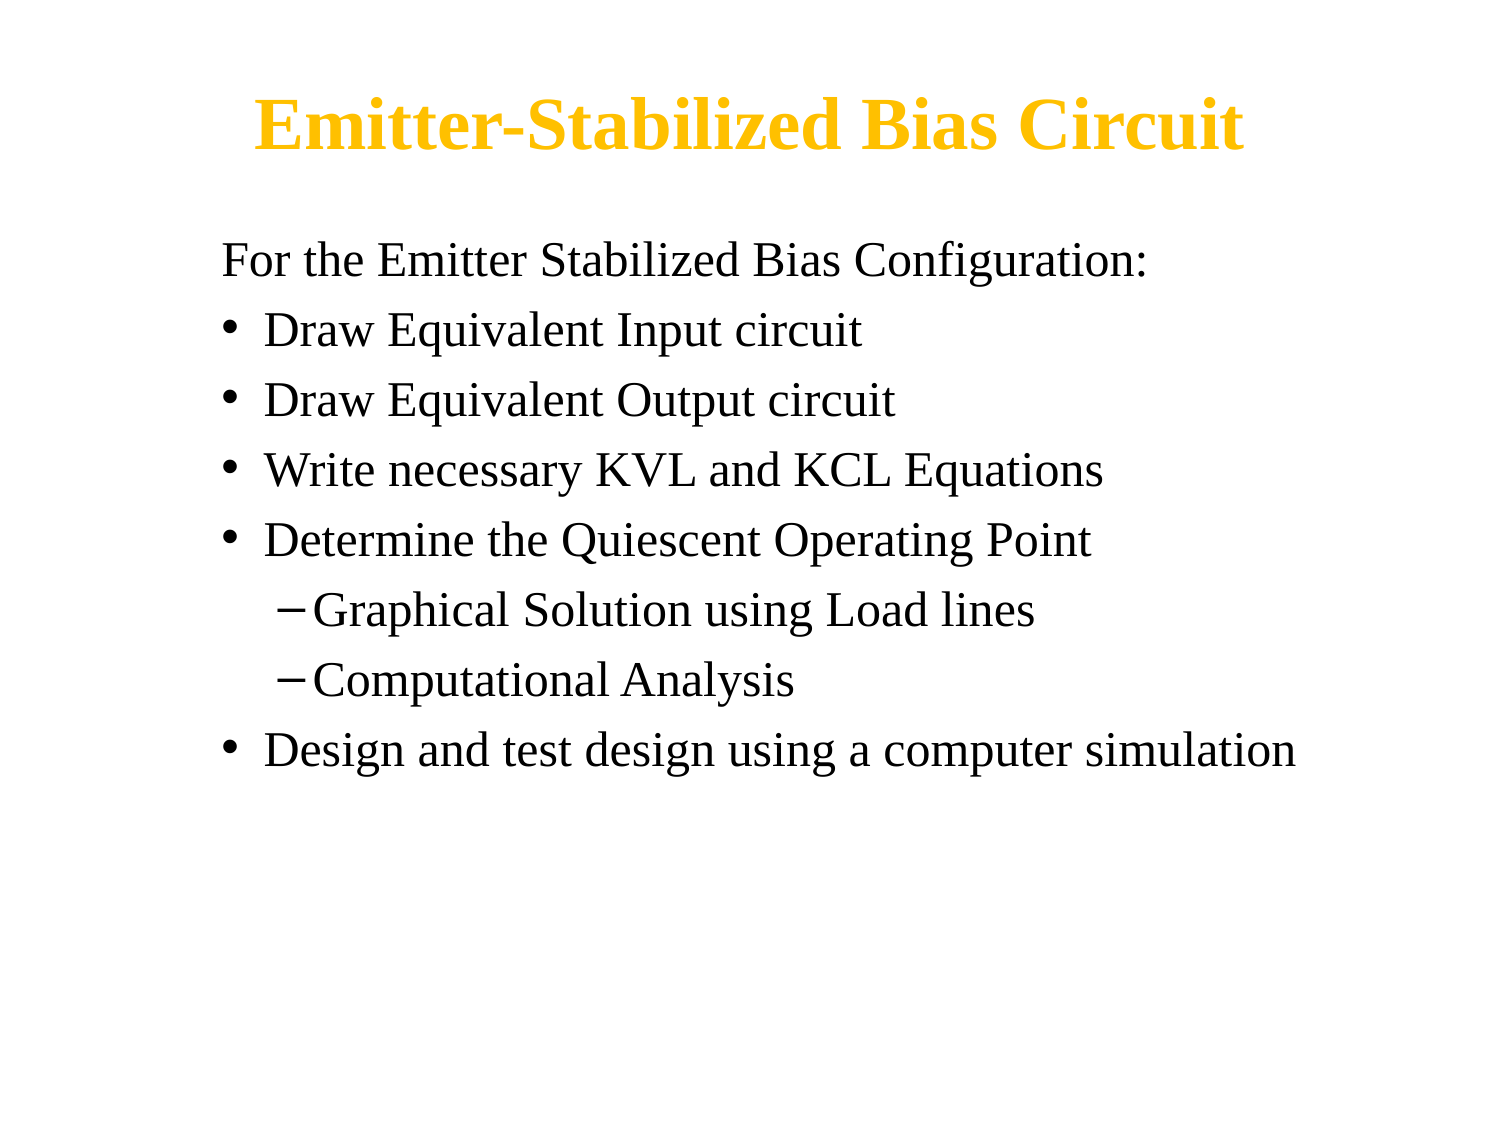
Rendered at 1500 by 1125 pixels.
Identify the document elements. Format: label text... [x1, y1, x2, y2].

text_box Emitter-Stabilized Bias Circuit [50, 67, 1450, 173]
list For the Emitter Stabilized Bias Configuration: Draw Equivalent Input circuit Draw Equivalent Output circuit Write necessary KVL and KCL Equations Determine the Quiescent Operating Point Graphical Solution using Load lines Computational Analysis Design and test design using a computer simulation [206, 218, 1357, 962]
